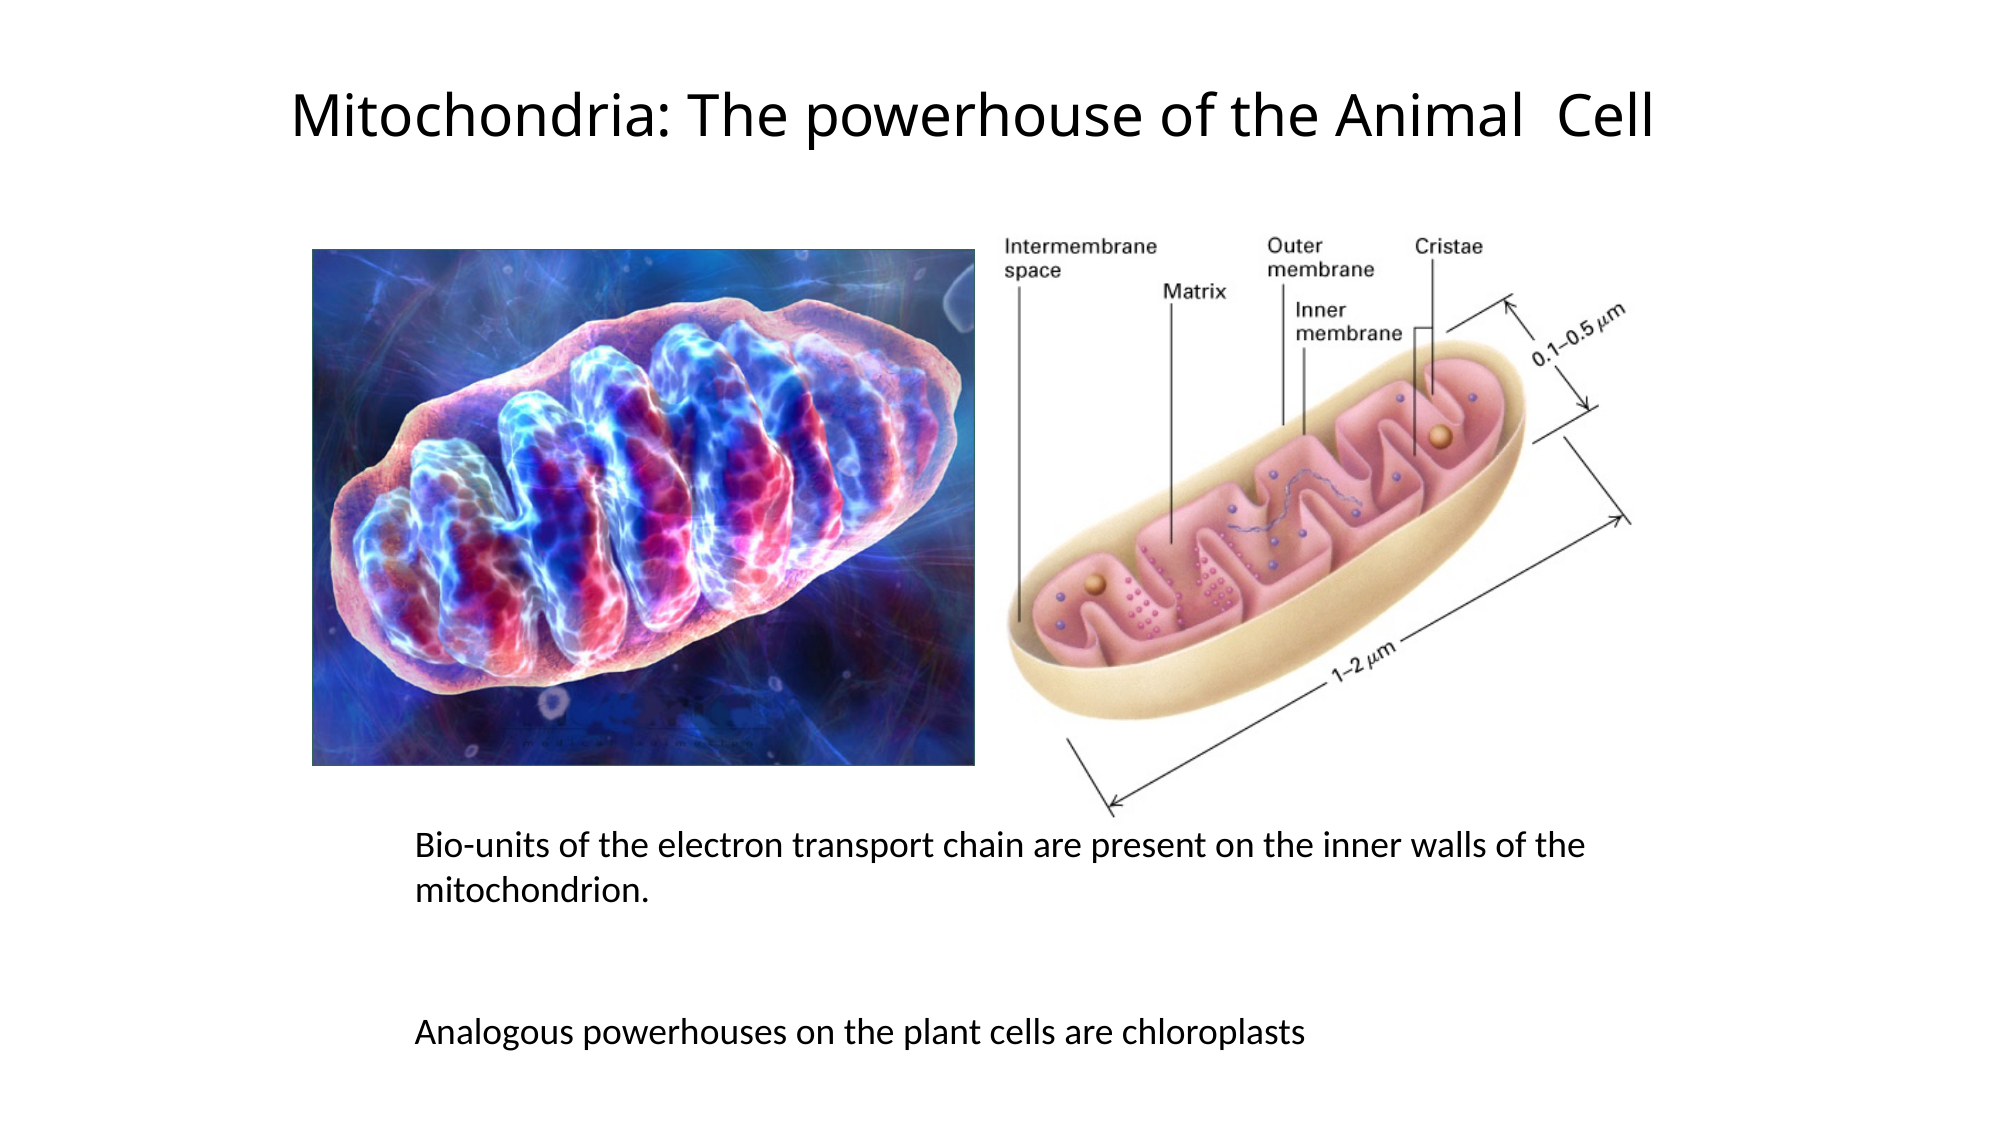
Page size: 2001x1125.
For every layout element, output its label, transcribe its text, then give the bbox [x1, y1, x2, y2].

text_box Bio-units of the electron transport chain are present on the inner walls of the mitochondrion. [399, 812, 1650, 918]
text_box Analogous powerhouses on the plant cells are chloroplasts [399, 999, 1513, 1060]
title Mitochondria: The powerhouse of the Animal Cell [275, 16, 1710, 220]
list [987, 224, 1650, 826]
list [312, 249, 975, 766]
